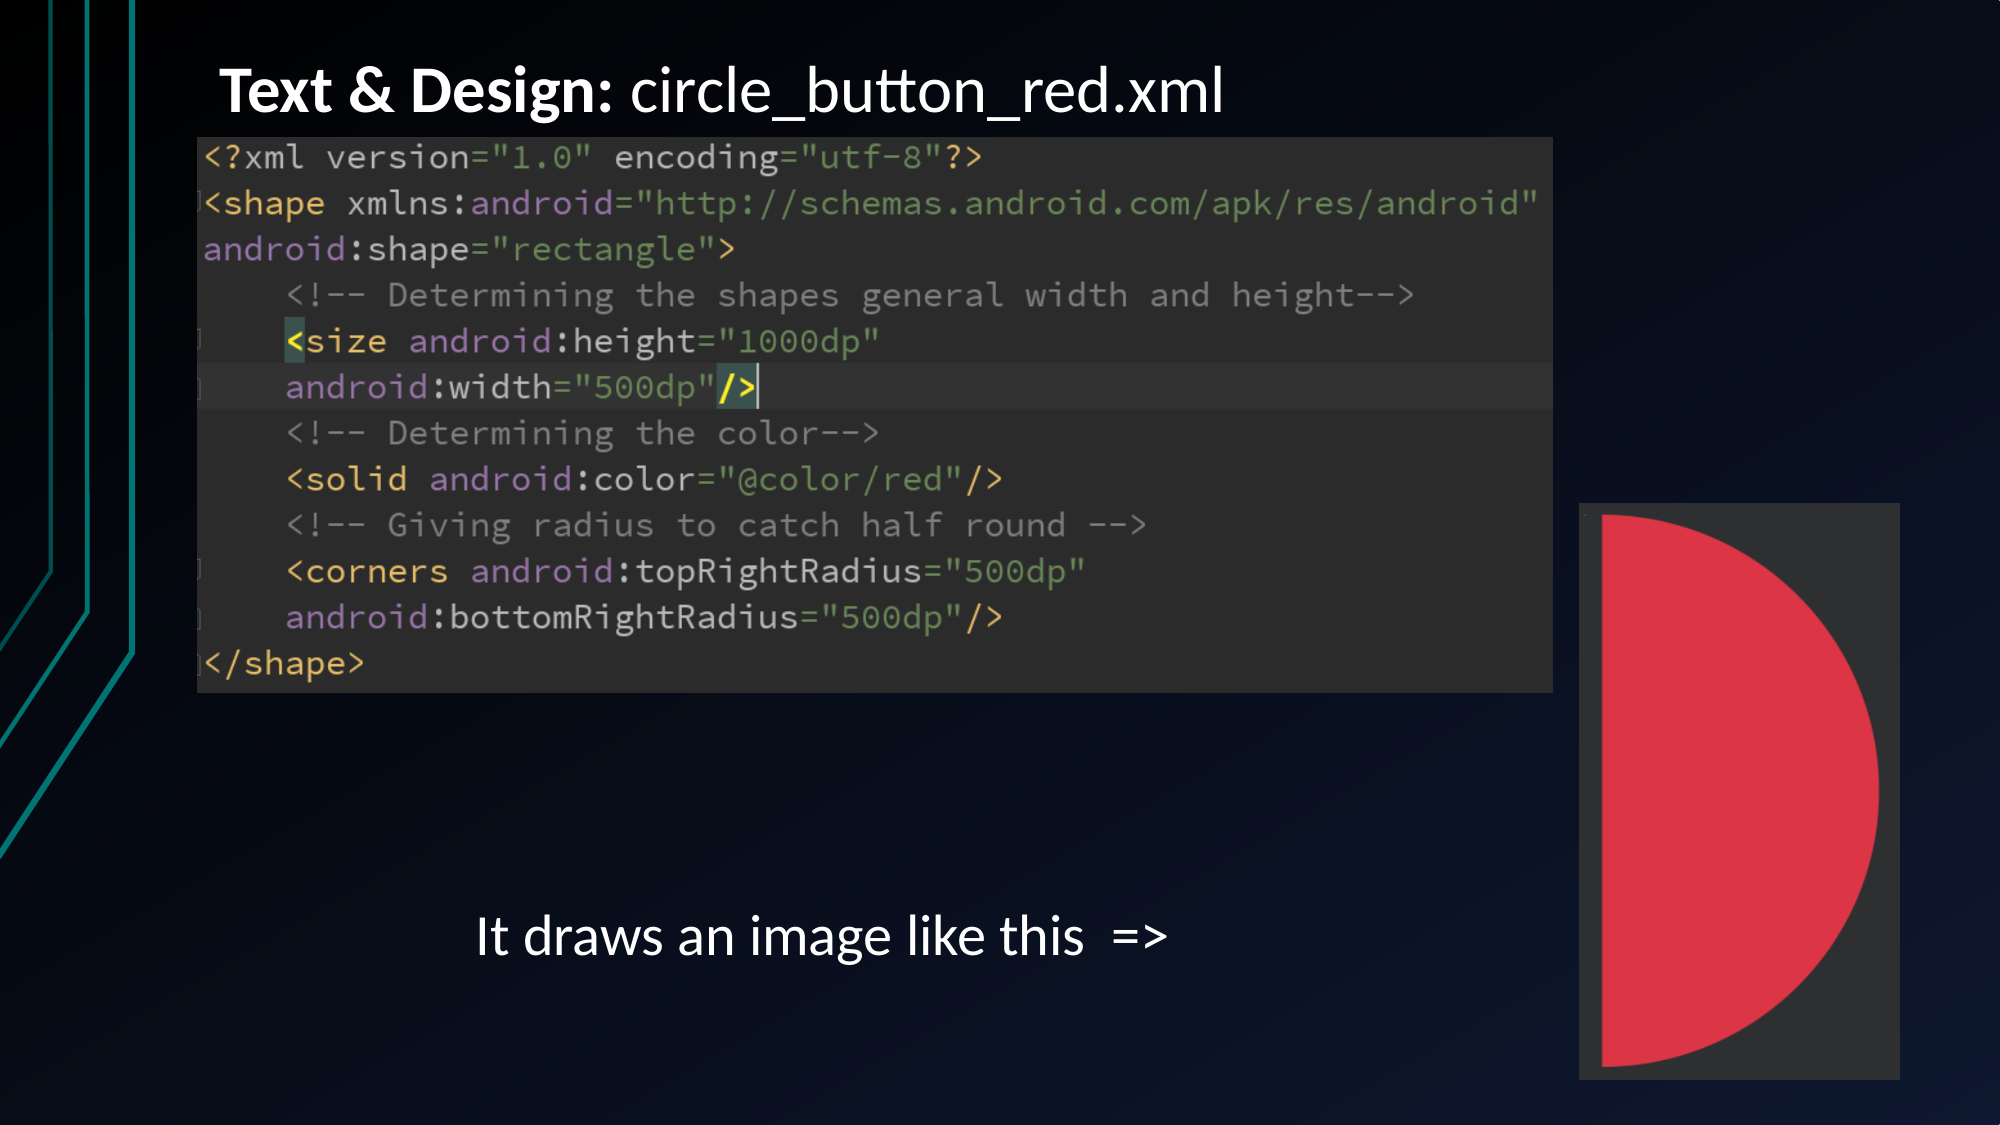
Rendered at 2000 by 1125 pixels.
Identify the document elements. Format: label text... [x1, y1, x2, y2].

title Text & Design: circle_button_red.xml [199, 45, 1900, 138]
picture [197, 136, 1553, 693]
picture [1579, 503, 1900, 1081]
list It draws an image like this => [455, 895, 1295, 988]
